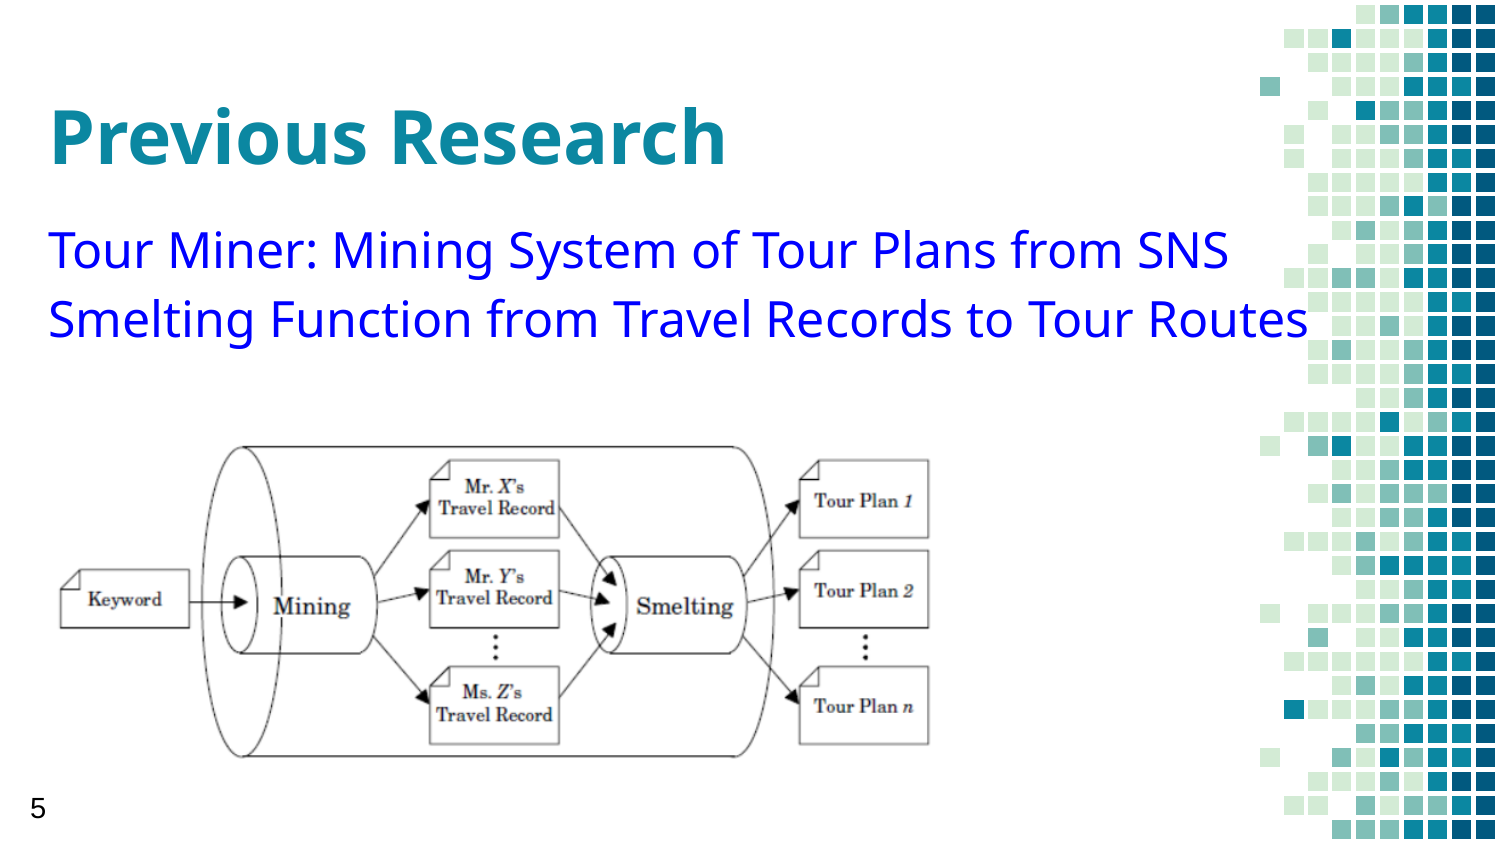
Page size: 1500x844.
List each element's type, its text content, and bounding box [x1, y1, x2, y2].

picture [49, 398, 959, 794]
title Previous Research [33, 54, 1143, 194]
text_box Tour Miner: Mining System of Tour Plans from SNS Smelting Function from Travel Records to Tour Routes [33, 194, 1408, 399]
slide_number ‹#› [15, 774, 105, 839]
